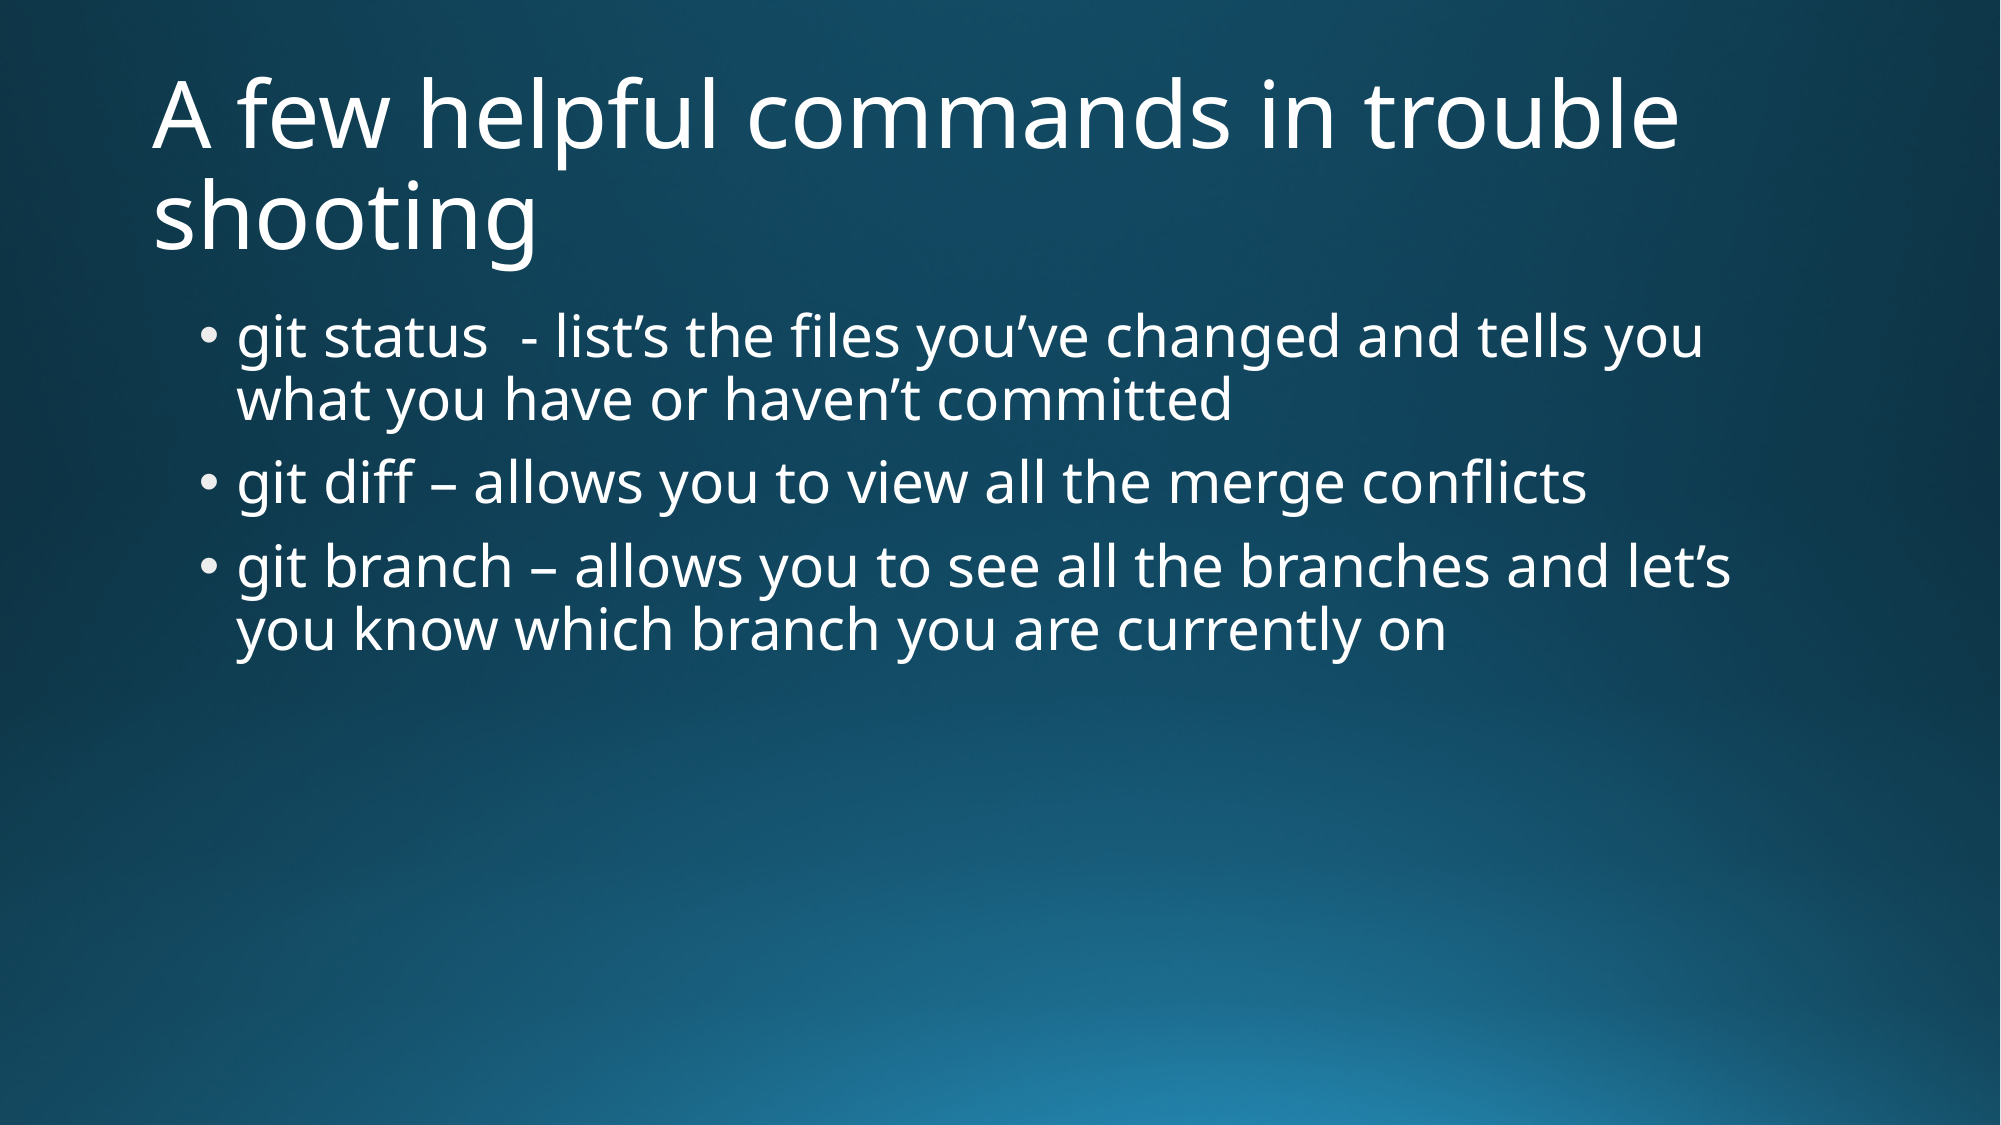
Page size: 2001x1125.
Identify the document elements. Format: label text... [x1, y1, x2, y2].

picture [0, 0, 2001, 1125]
title A few helpful commands in trouble shooting [137, 59, 1863, 278]
list git status - list’s the files you’ve changed and tells you what you have or haven’t committed git diff – allows you to view all the merge conflicts git branch – allows you to see all the branches and let’s you know which branch you are currently on [183, 299, 1863, 1014]
